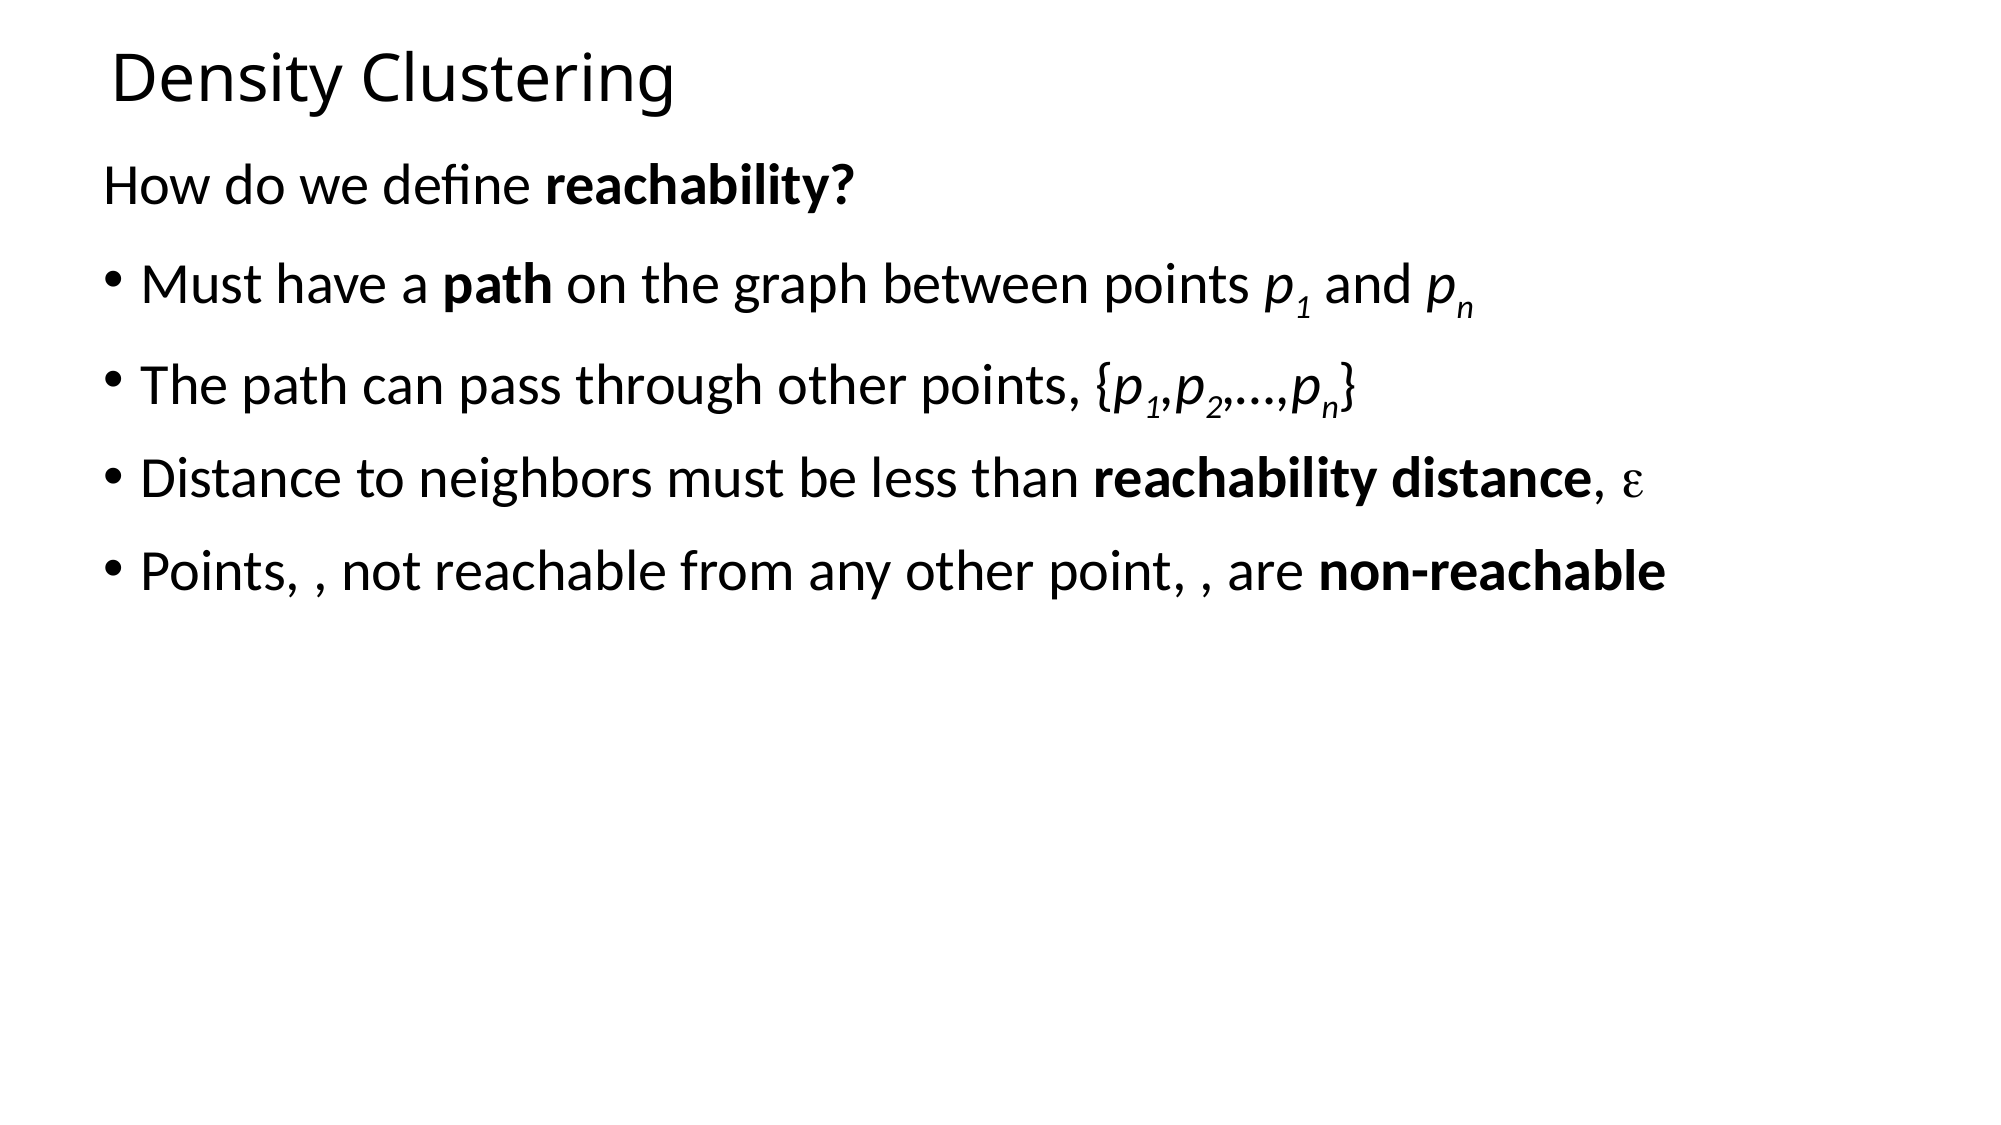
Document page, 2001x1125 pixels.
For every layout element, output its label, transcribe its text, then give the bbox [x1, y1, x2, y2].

title Density Clustering [95, 36, 1821, 124]
